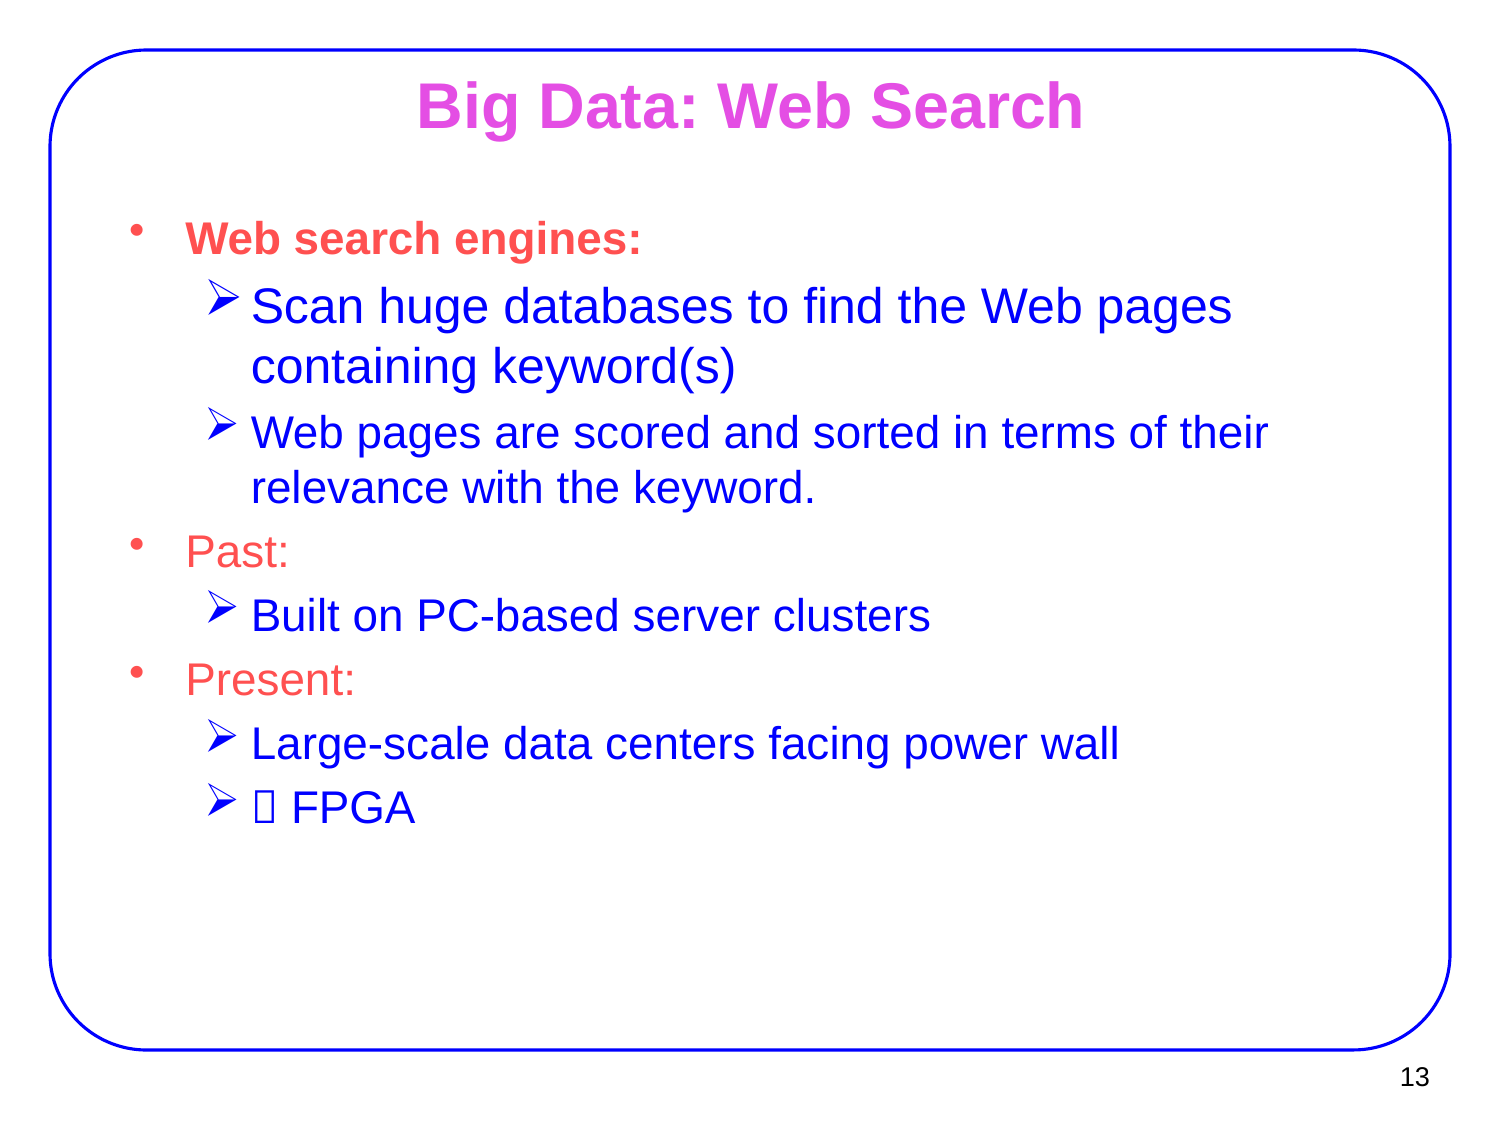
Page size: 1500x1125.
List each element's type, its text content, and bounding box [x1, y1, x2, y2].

title Big Data: Web Search [113, 66, 1389, 140]
list Web search engines: Scan huge databases to find the Web pages containing keyword(s) Web pages are scored and sorted in terms of their relevance with the keyword. Past: Built on PC-based server clusters Present: Large-scale data centers facing power wall  FPGA [112, 200, 1388, 963]
slide_number 13 [1351, 1047, 1444, 1104]
